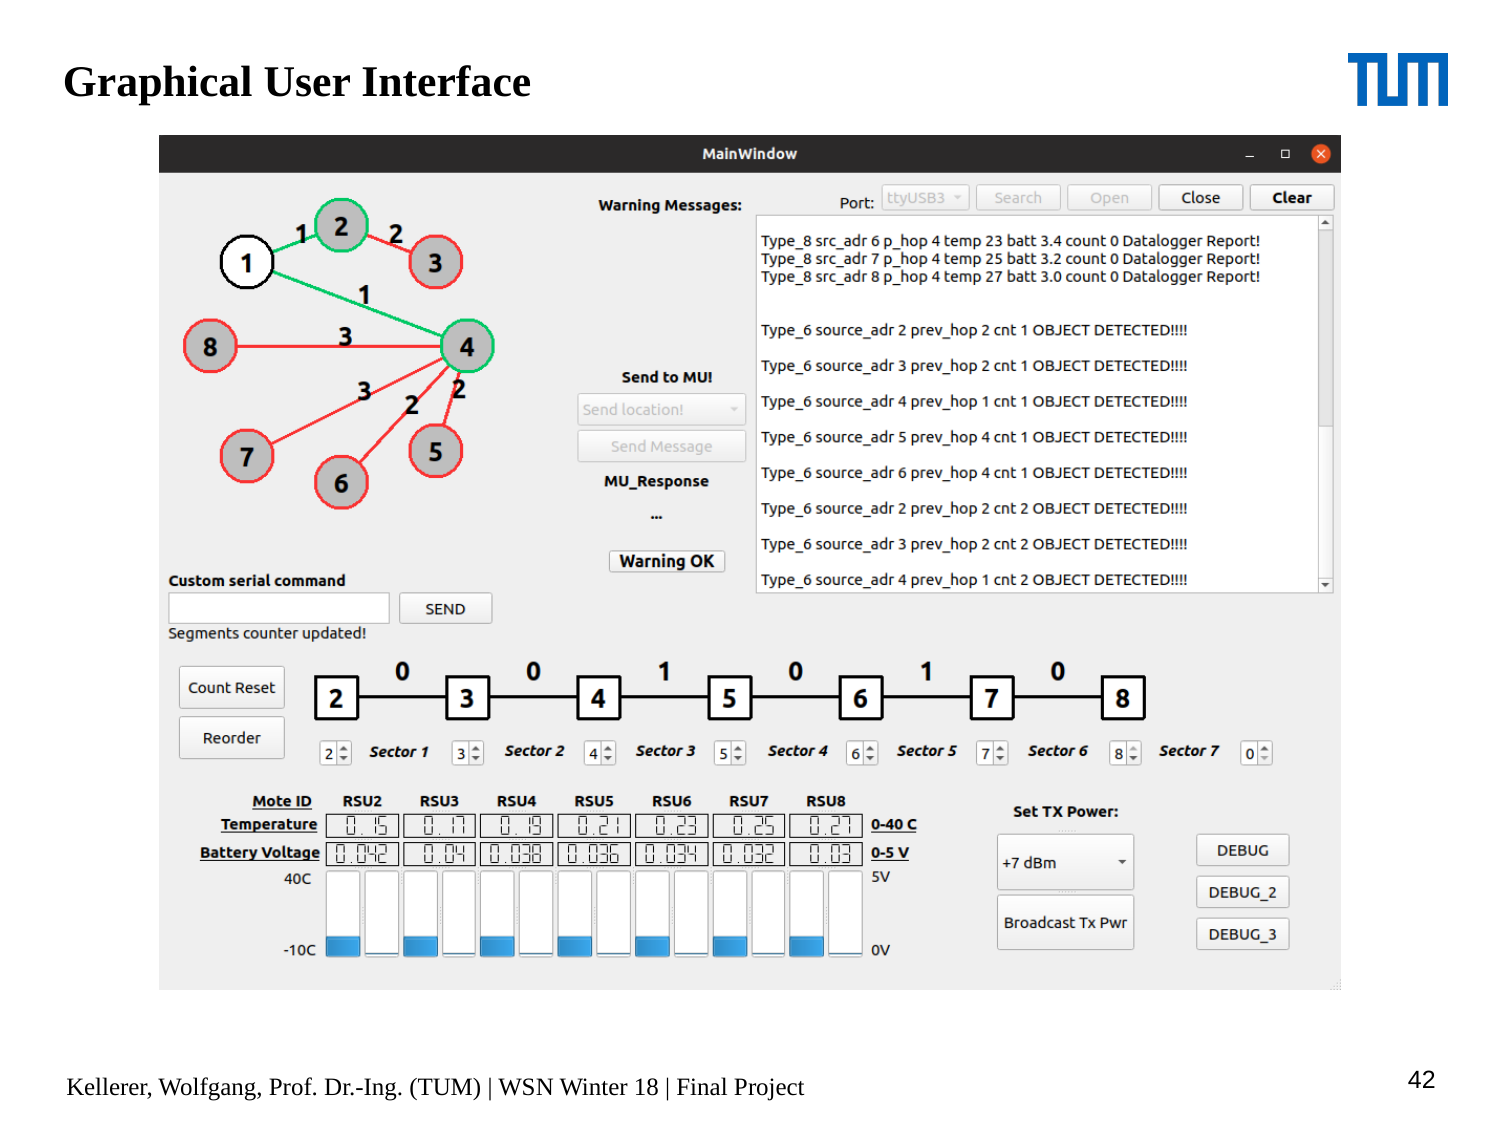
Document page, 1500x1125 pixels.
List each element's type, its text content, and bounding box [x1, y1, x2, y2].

picture [1347, 52, 1448, 106]
text_box Kellerer, Wolfgang, Prof. Dr.-Ing. (TUM) | WSN Winter 18 | Final Project [58, 1063, 1352, 1108]
text_box 19 [1399, 1056, 1444, 1100]
text_box Graphical User Interface [48, 44, 1275, 108]
picture [159, 135, 1341, 990]
